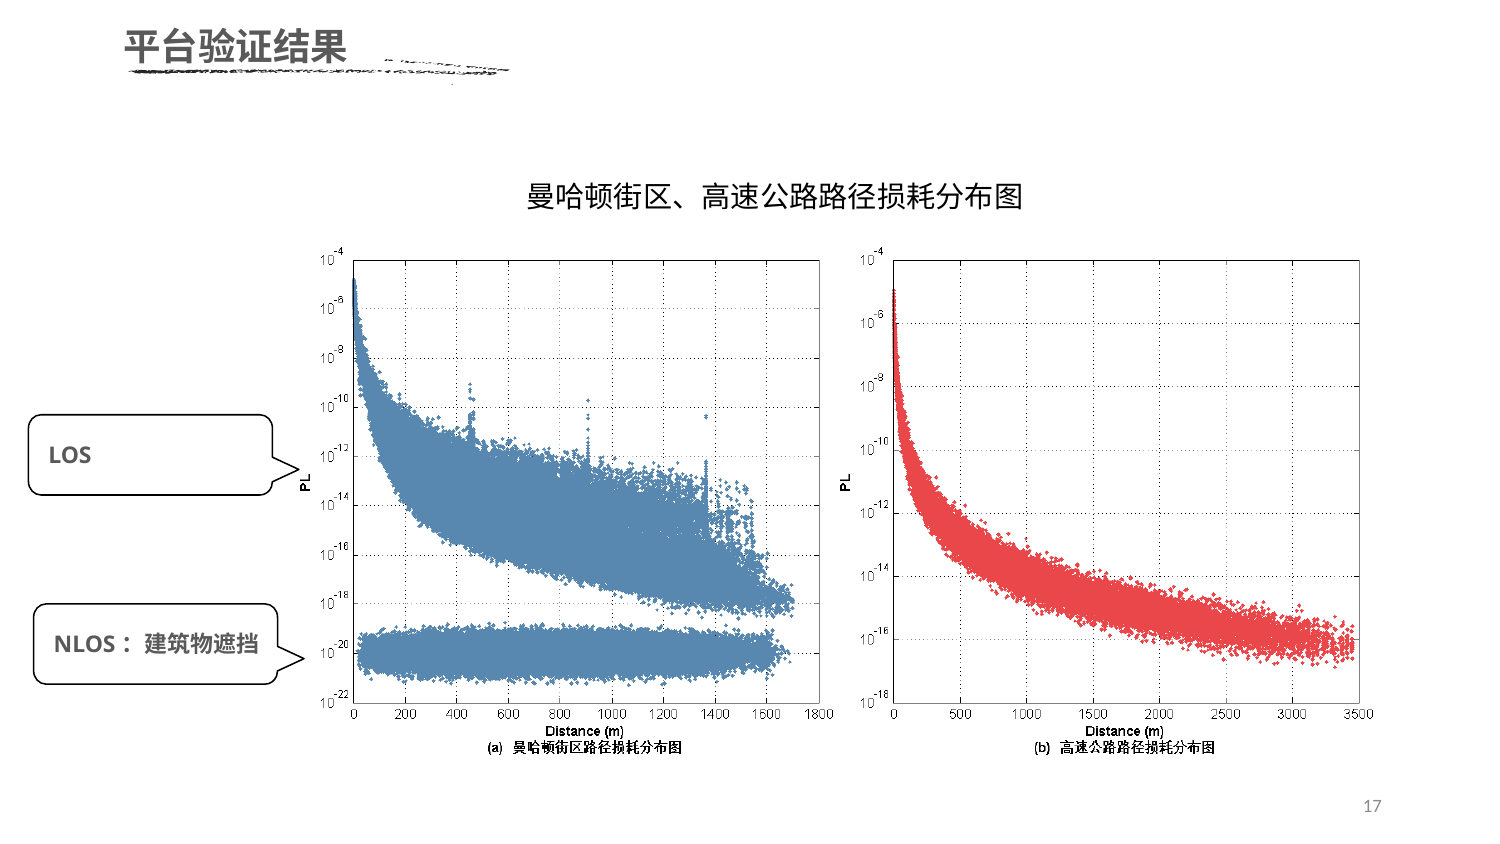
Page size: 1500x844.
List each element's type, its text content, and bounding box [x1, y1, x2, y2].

picture [294, 244, 1374, 757]
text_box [33, 603, 304, 685]
text_box 曼哈顿街区、高速公路路径损耗分布图 [511, 170, 1039, 221]
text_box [28, 414, 299, 495]
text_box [128, 56, 510, 82]
slide_number 17 [1059, 782, 1397, 827]
text_box 平台验证结果 [111, 17, 522, 74]
